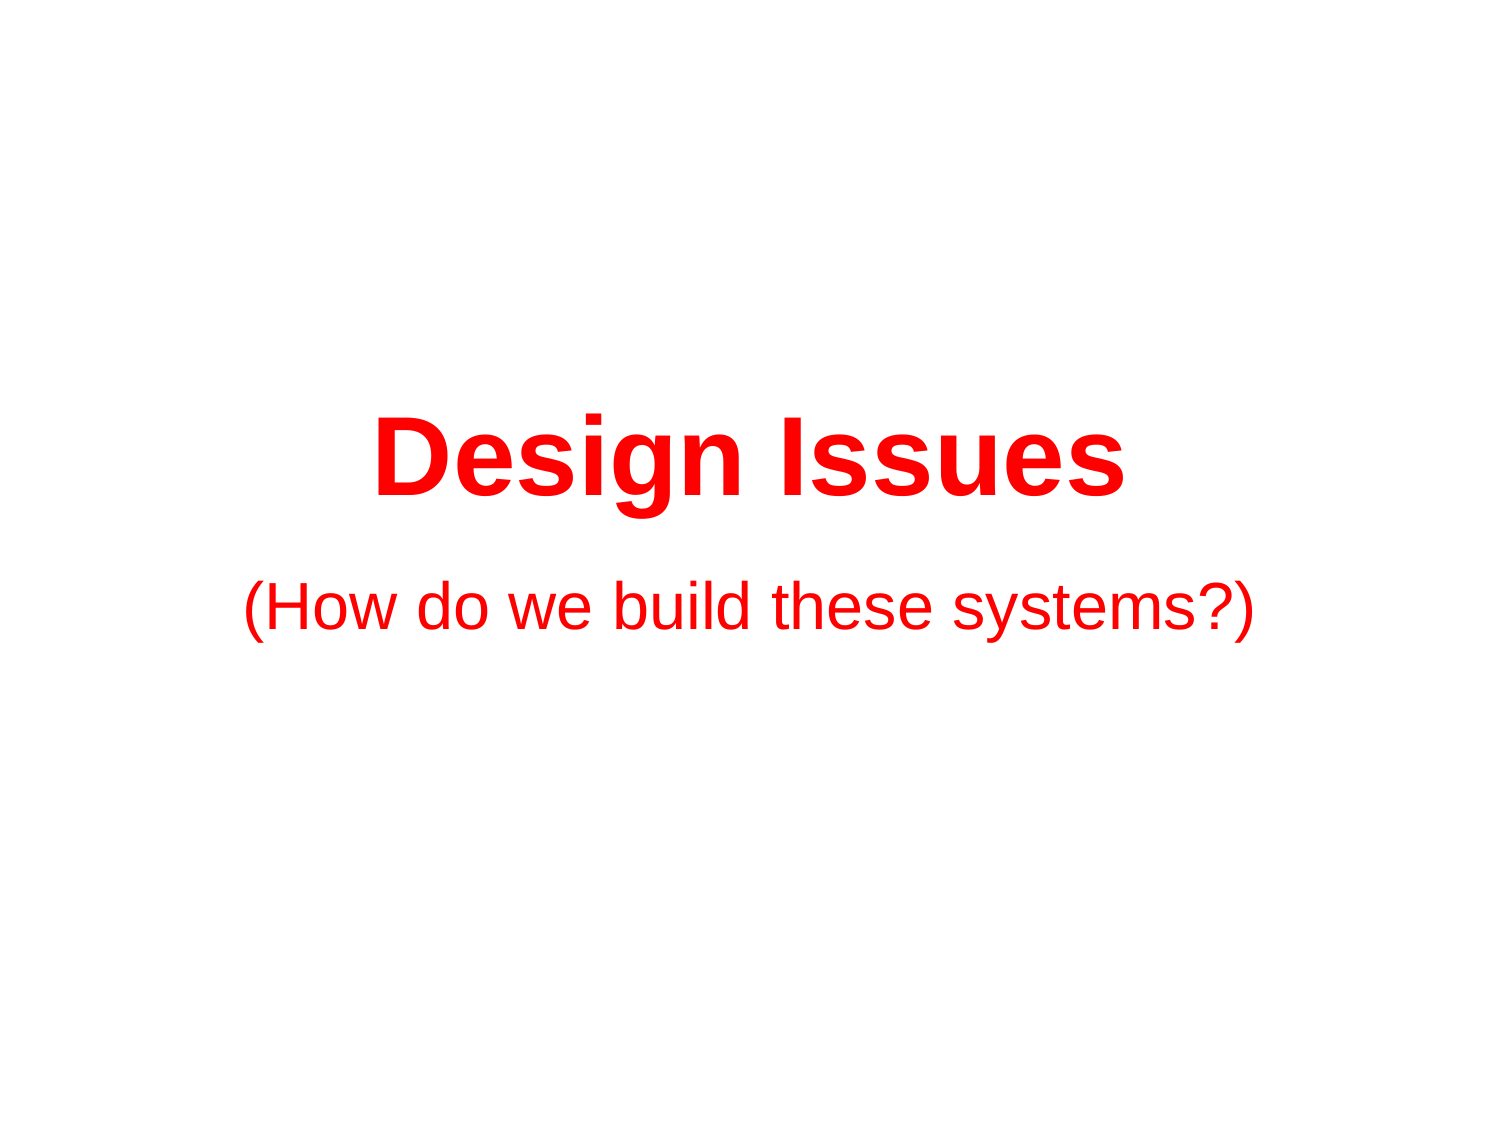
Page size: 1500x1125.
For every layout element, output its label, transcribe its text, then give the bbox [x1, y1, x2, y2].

text_box Design Issues (How do we build these systems?) [112, 174, 1388, 850]
